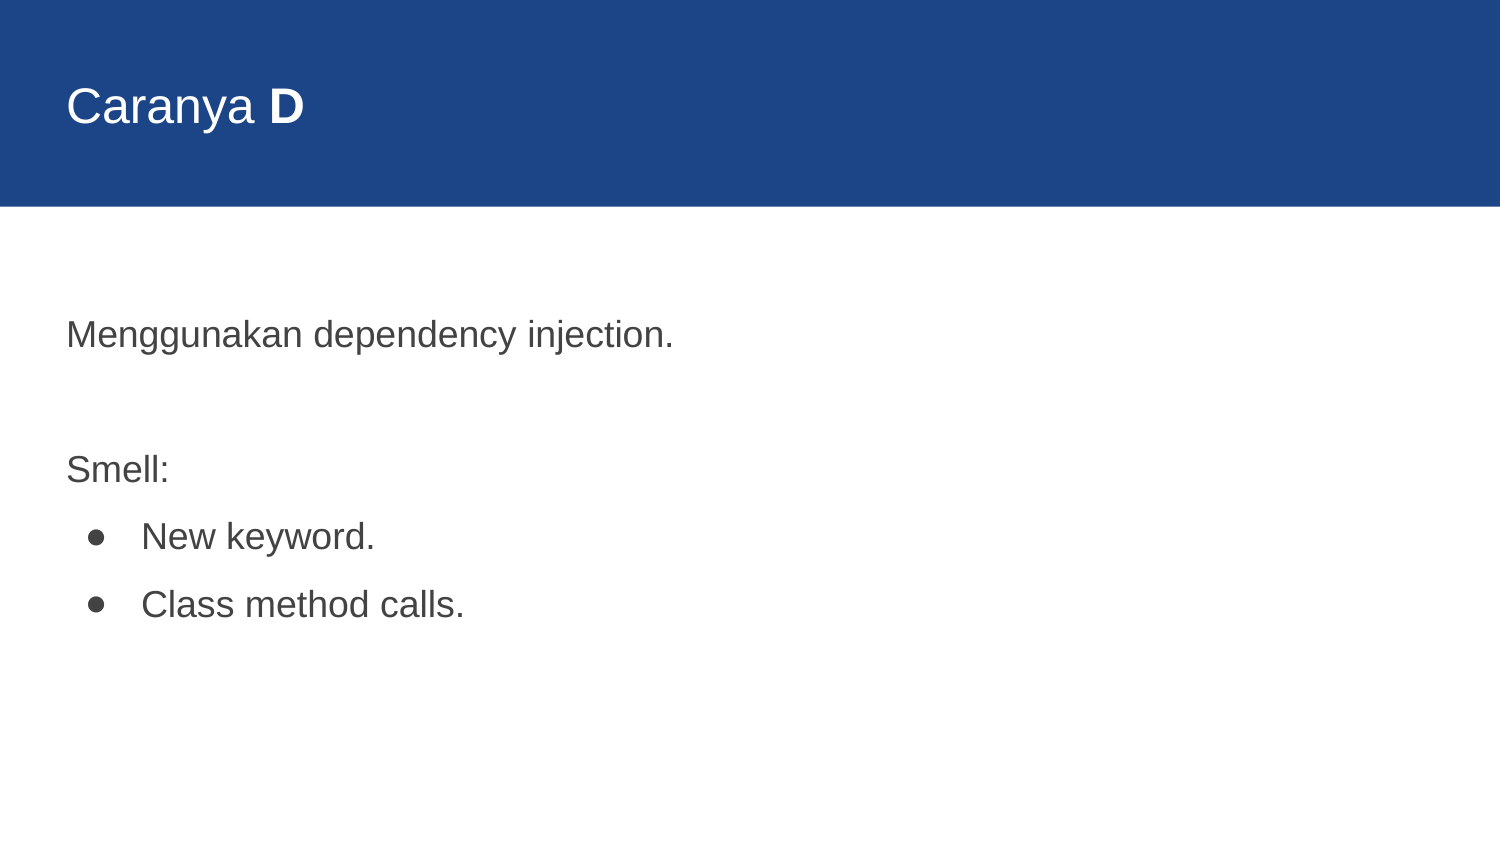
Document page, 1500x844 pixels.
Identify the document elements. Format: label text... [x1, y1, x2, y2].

subtitle Menggunakan dependency injection. Smell: New keyword. Class method calls. [51, 272, 1449, 782]
subtitle Caranya D [51, 62, 1449, 144]
text_box [0, 0, 1500, 207]
